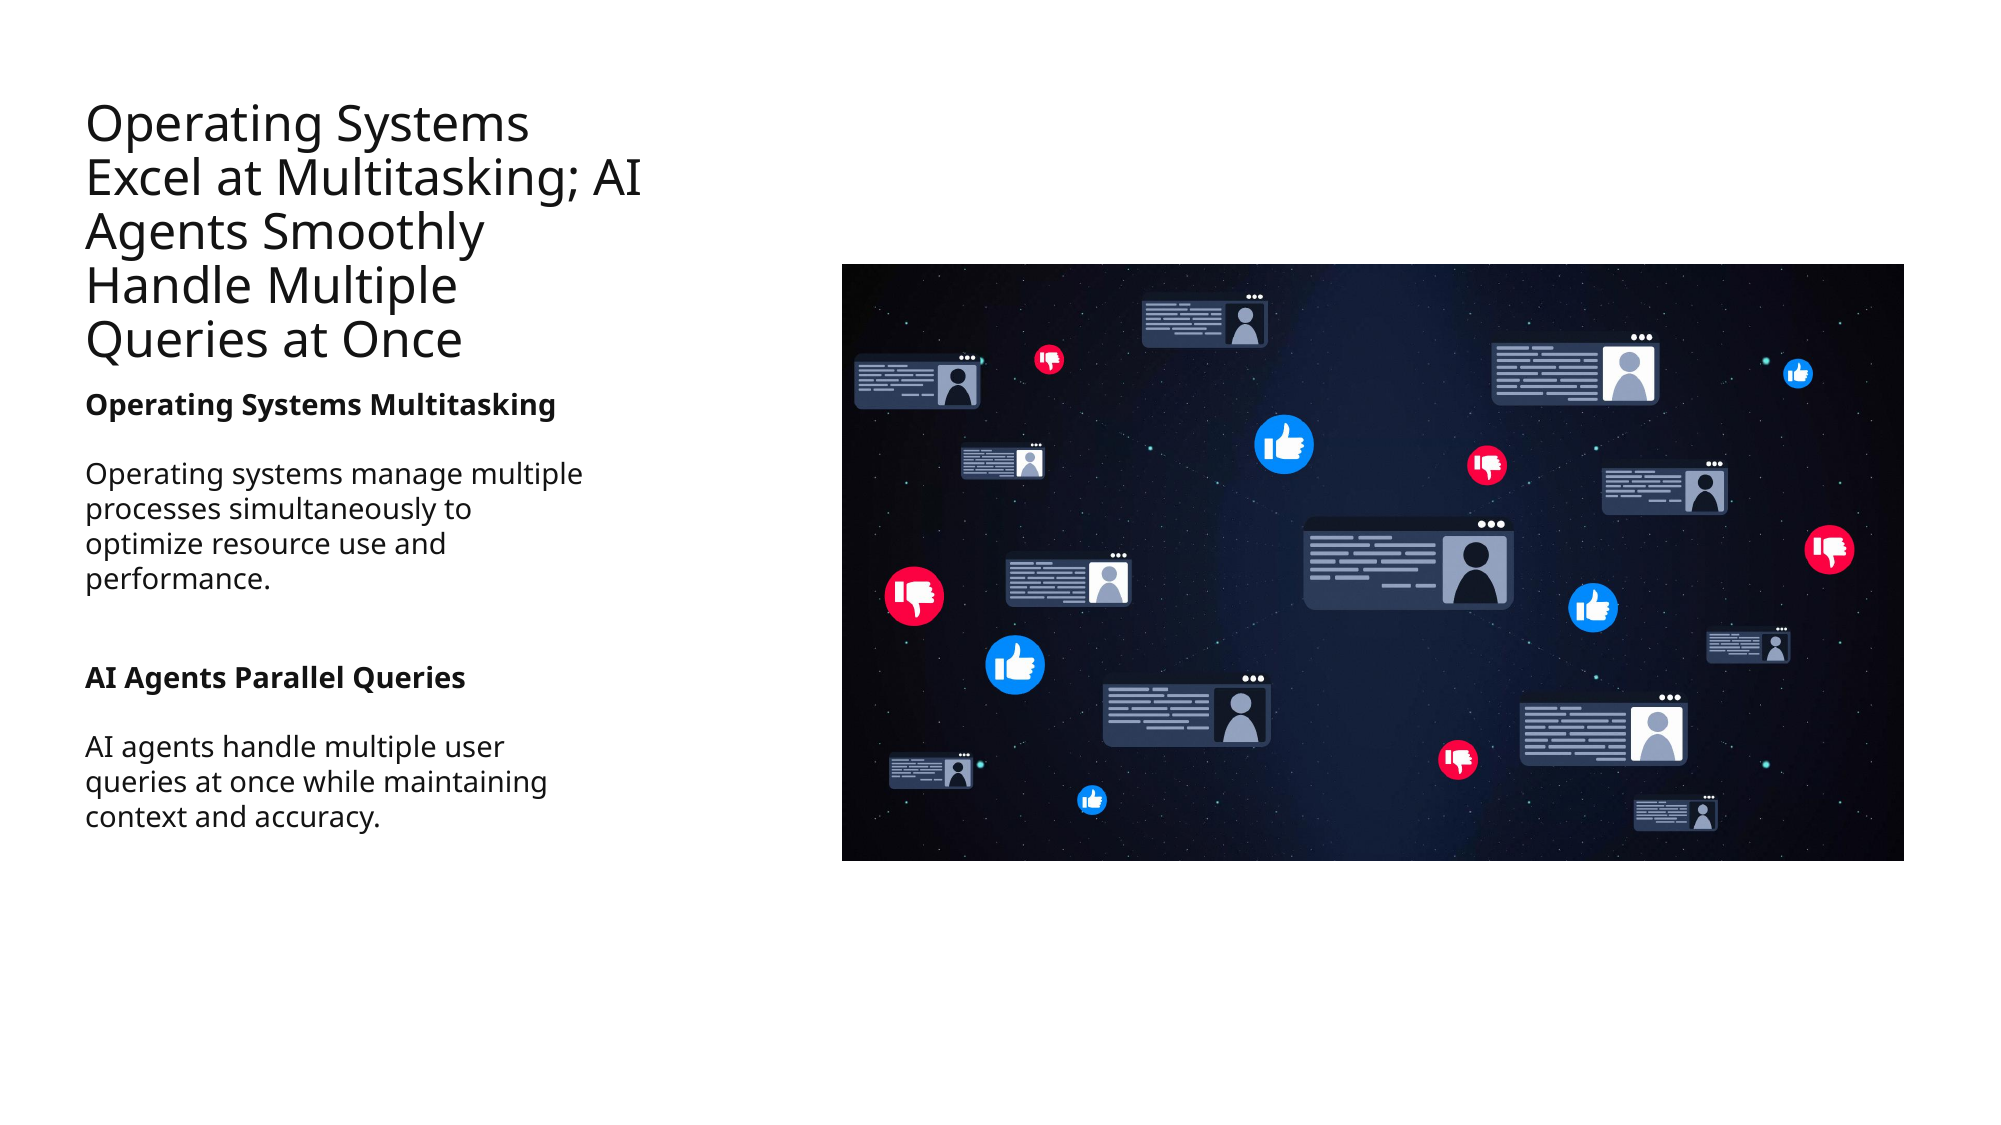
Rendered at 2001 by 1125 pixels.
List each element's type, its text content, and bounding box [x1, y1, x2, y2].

title Operating Systems Excel at Multitasking; AI Agents Smoothly Handle Multiple Queries at Once [70, 90, 661, 380]
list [842, 264, 1904, 861]
text_box Operating Systems Multitasking Operating systems manage multiple processes simultaneously to optimize resource use and performance. AI Agents Parallel Queries AI agents handle multiple user queries at once while maintaining context and accuracy. [70, 379, 614, 1035]
